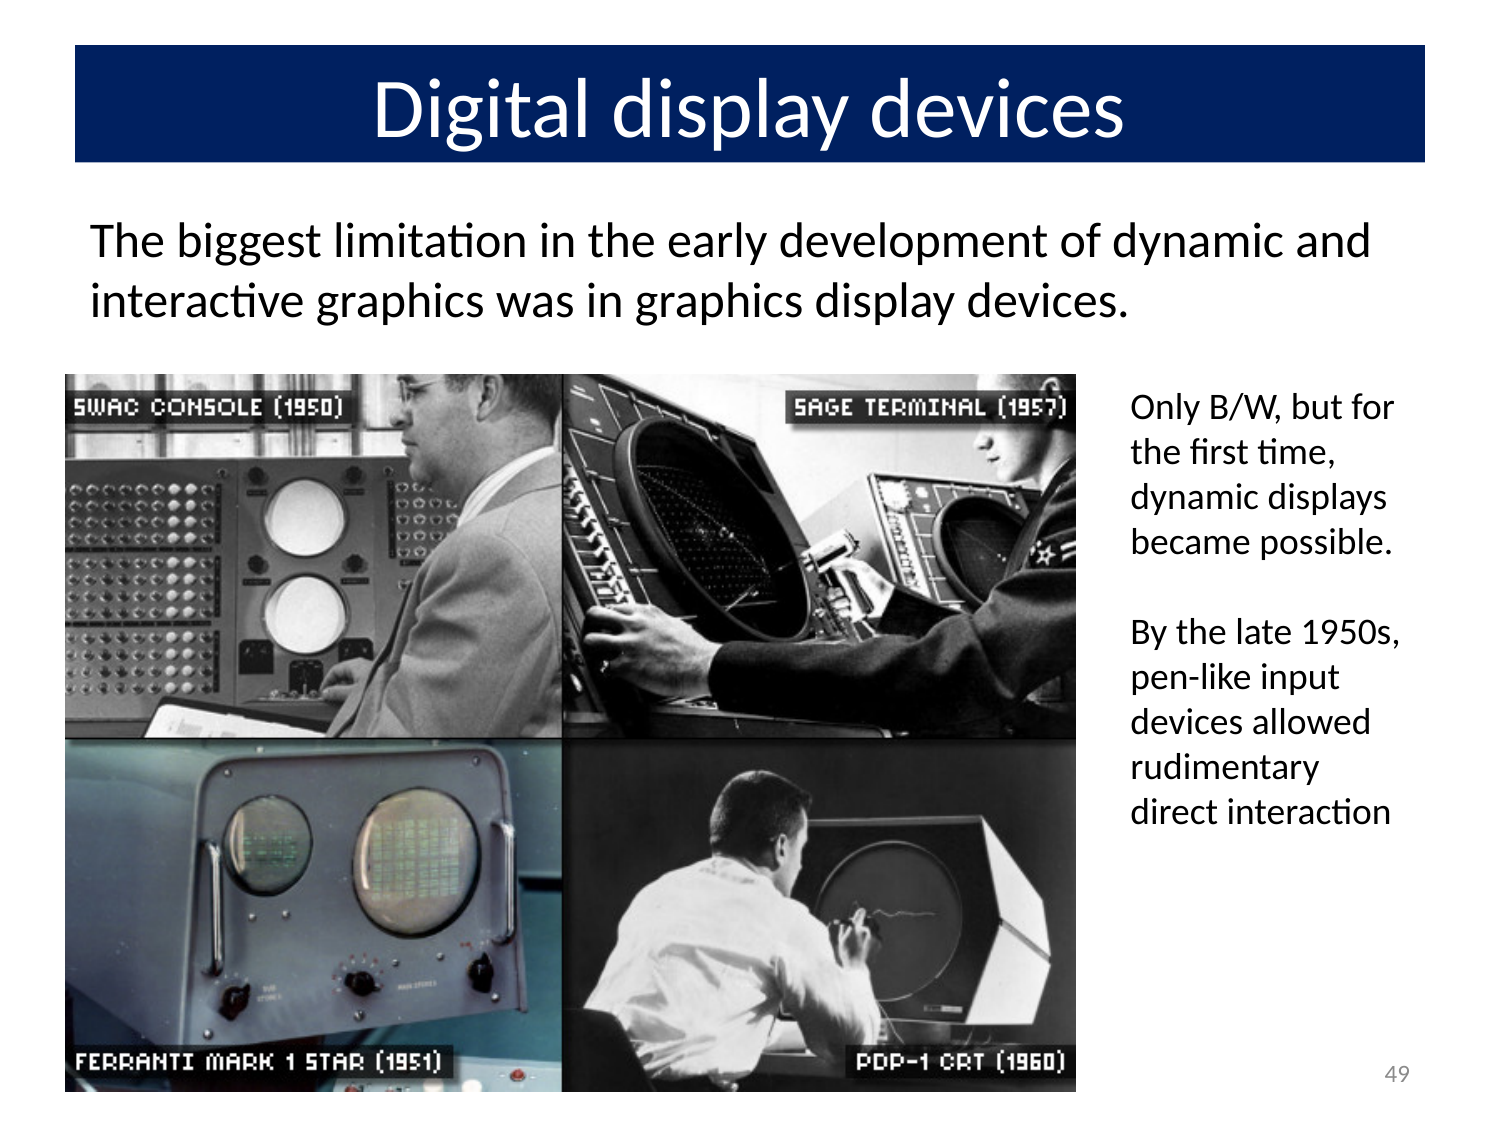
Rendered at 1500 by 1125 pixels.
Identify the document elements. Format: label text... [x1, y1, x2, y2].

text_box Only B/W, but for the first time, dynamic displays became possible. By the late 1950s, pen-like input devices allowed rudimentary direct interaction [1115, 374, 1429, 840]
title Digital display devices [75, 45, 1425, 163]
picture [65, 374, 1077, 1092]
slide_number 49 [1074, 1042, 1425, 1103]
text_box The biggest limitation in the early development of dynamic and interactive graphics was in graphics display devices. [74, 199, 1425, 335]
